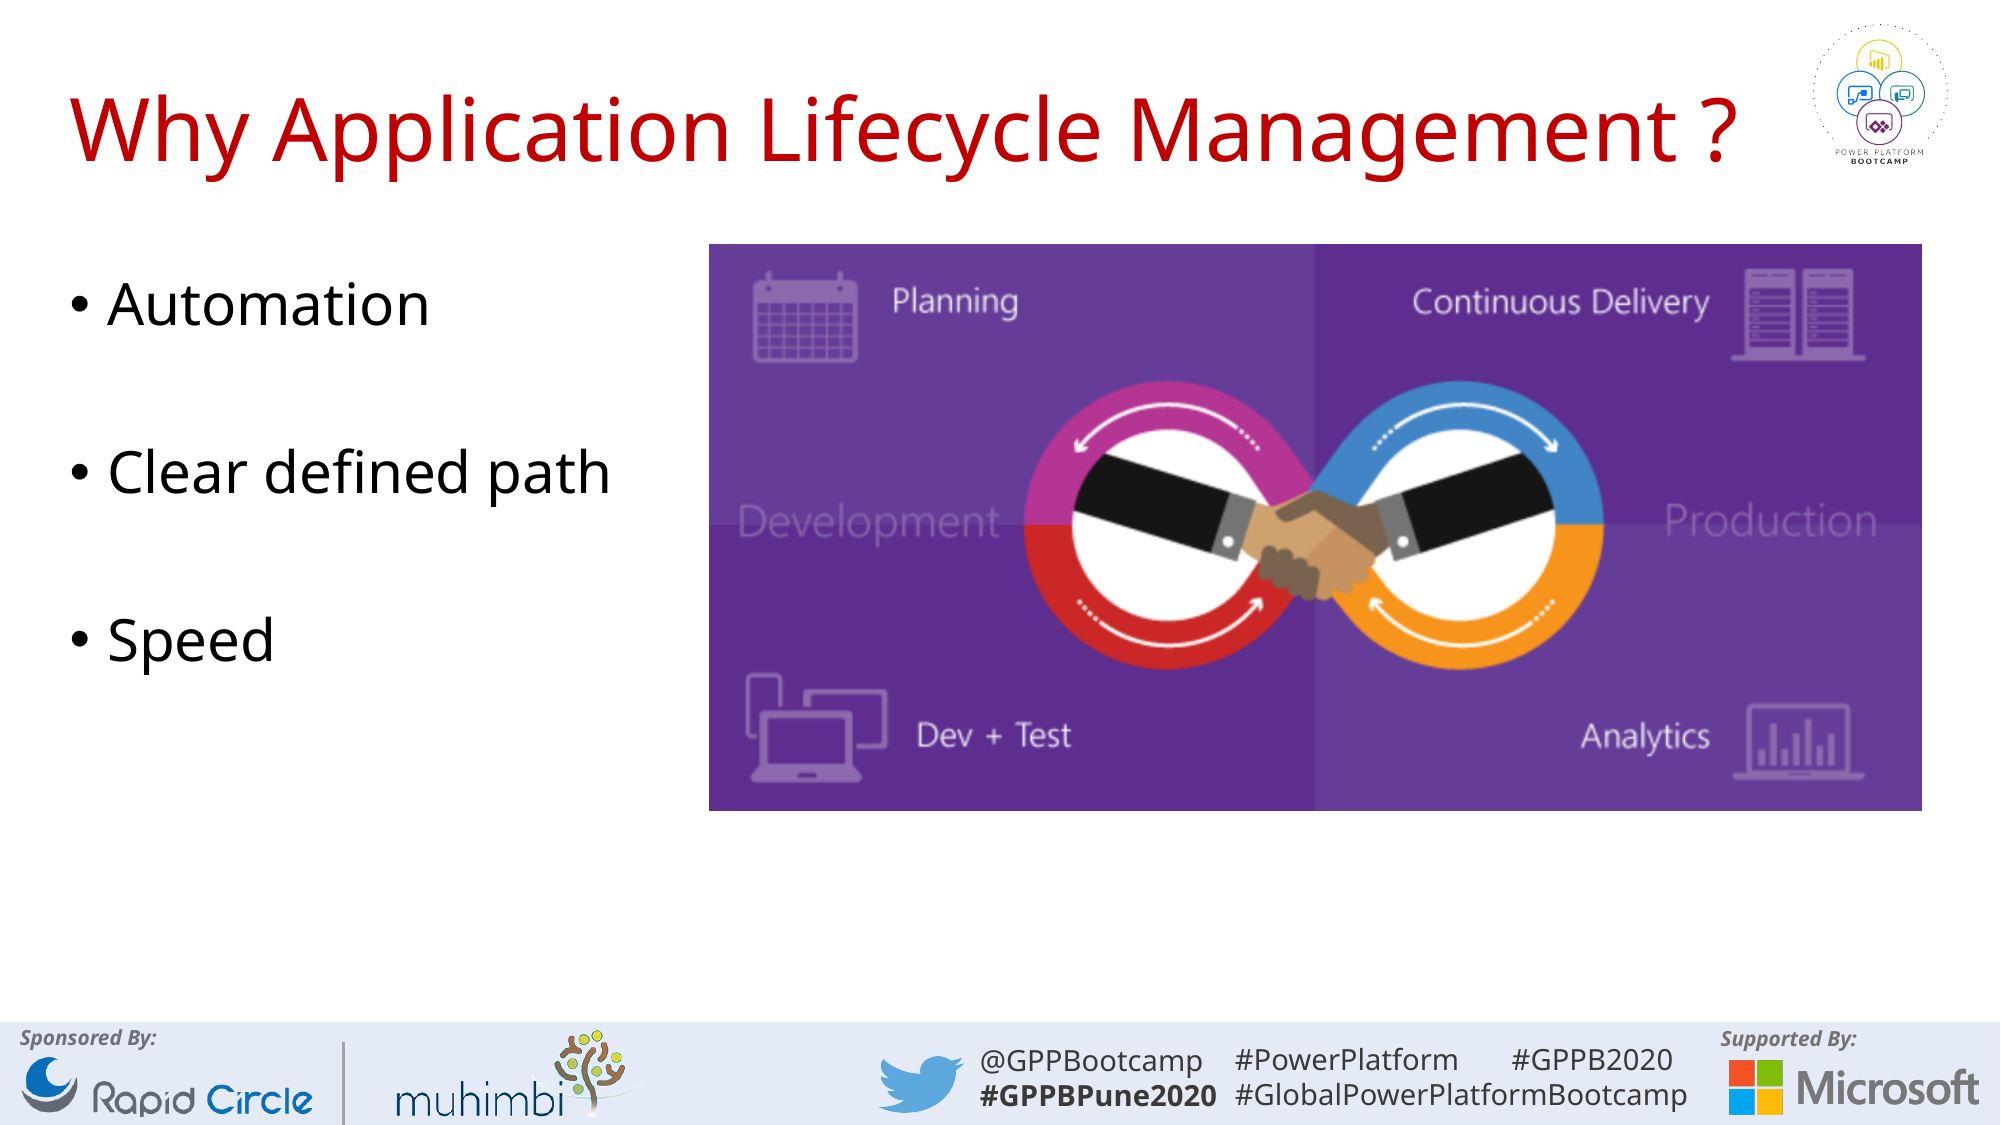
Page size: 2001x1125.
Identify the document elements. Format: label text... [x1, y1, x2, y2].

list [709, 244, 1922, 811]
picture [1813, 24, 1948, 164]
title Why Application Lifecycle Management ? [55, 24, 1780, 243]
list Automation Clear defined path Speed [54, 267, 918, 992]
picture [0, 1024, 2000, 1125]
